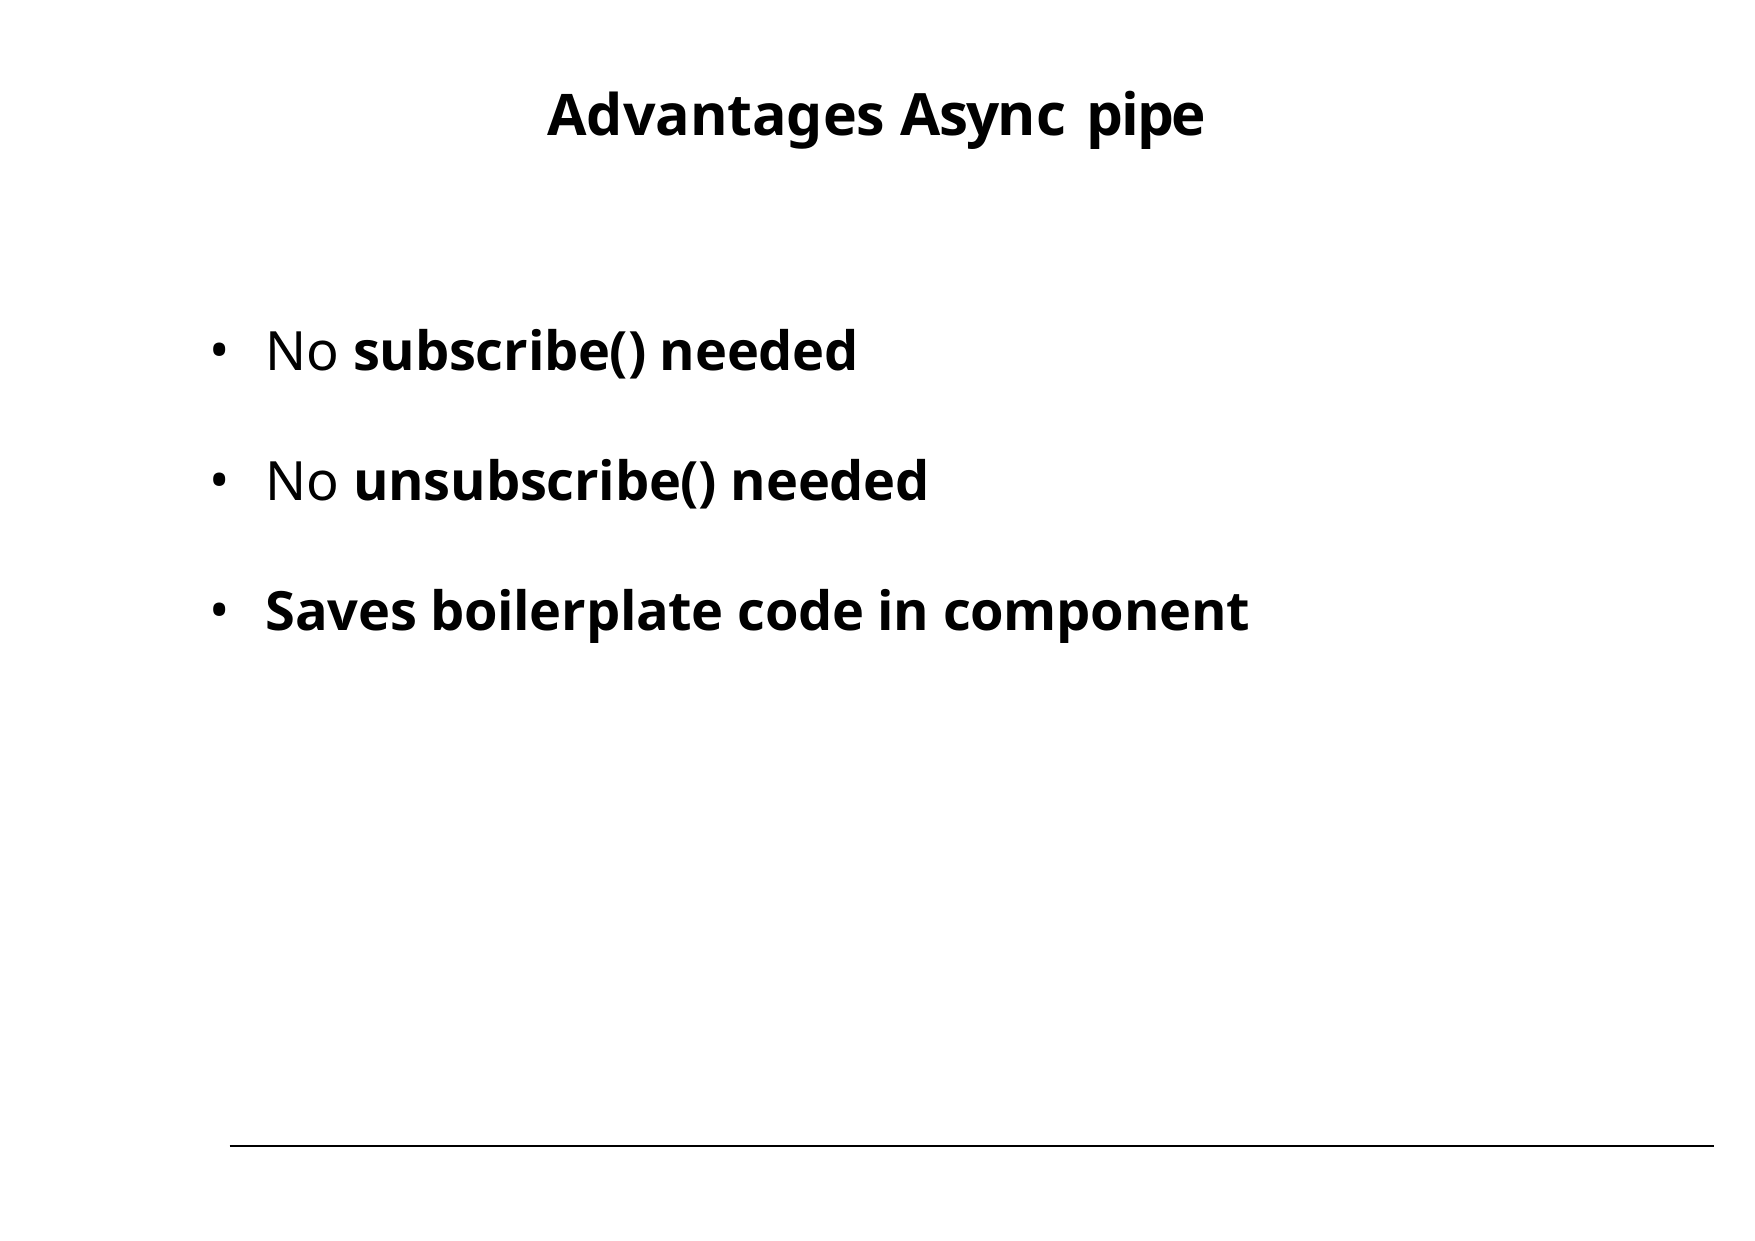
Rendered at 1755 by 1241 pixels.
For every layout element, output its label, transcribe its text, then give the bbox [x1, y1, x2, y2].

list No subscribe() needed No unsubscribe() needed Saves boilerplate code in component [207, 217, 1696, 744]
title Advantages Async pipe [207, 77, 1547, 217]
